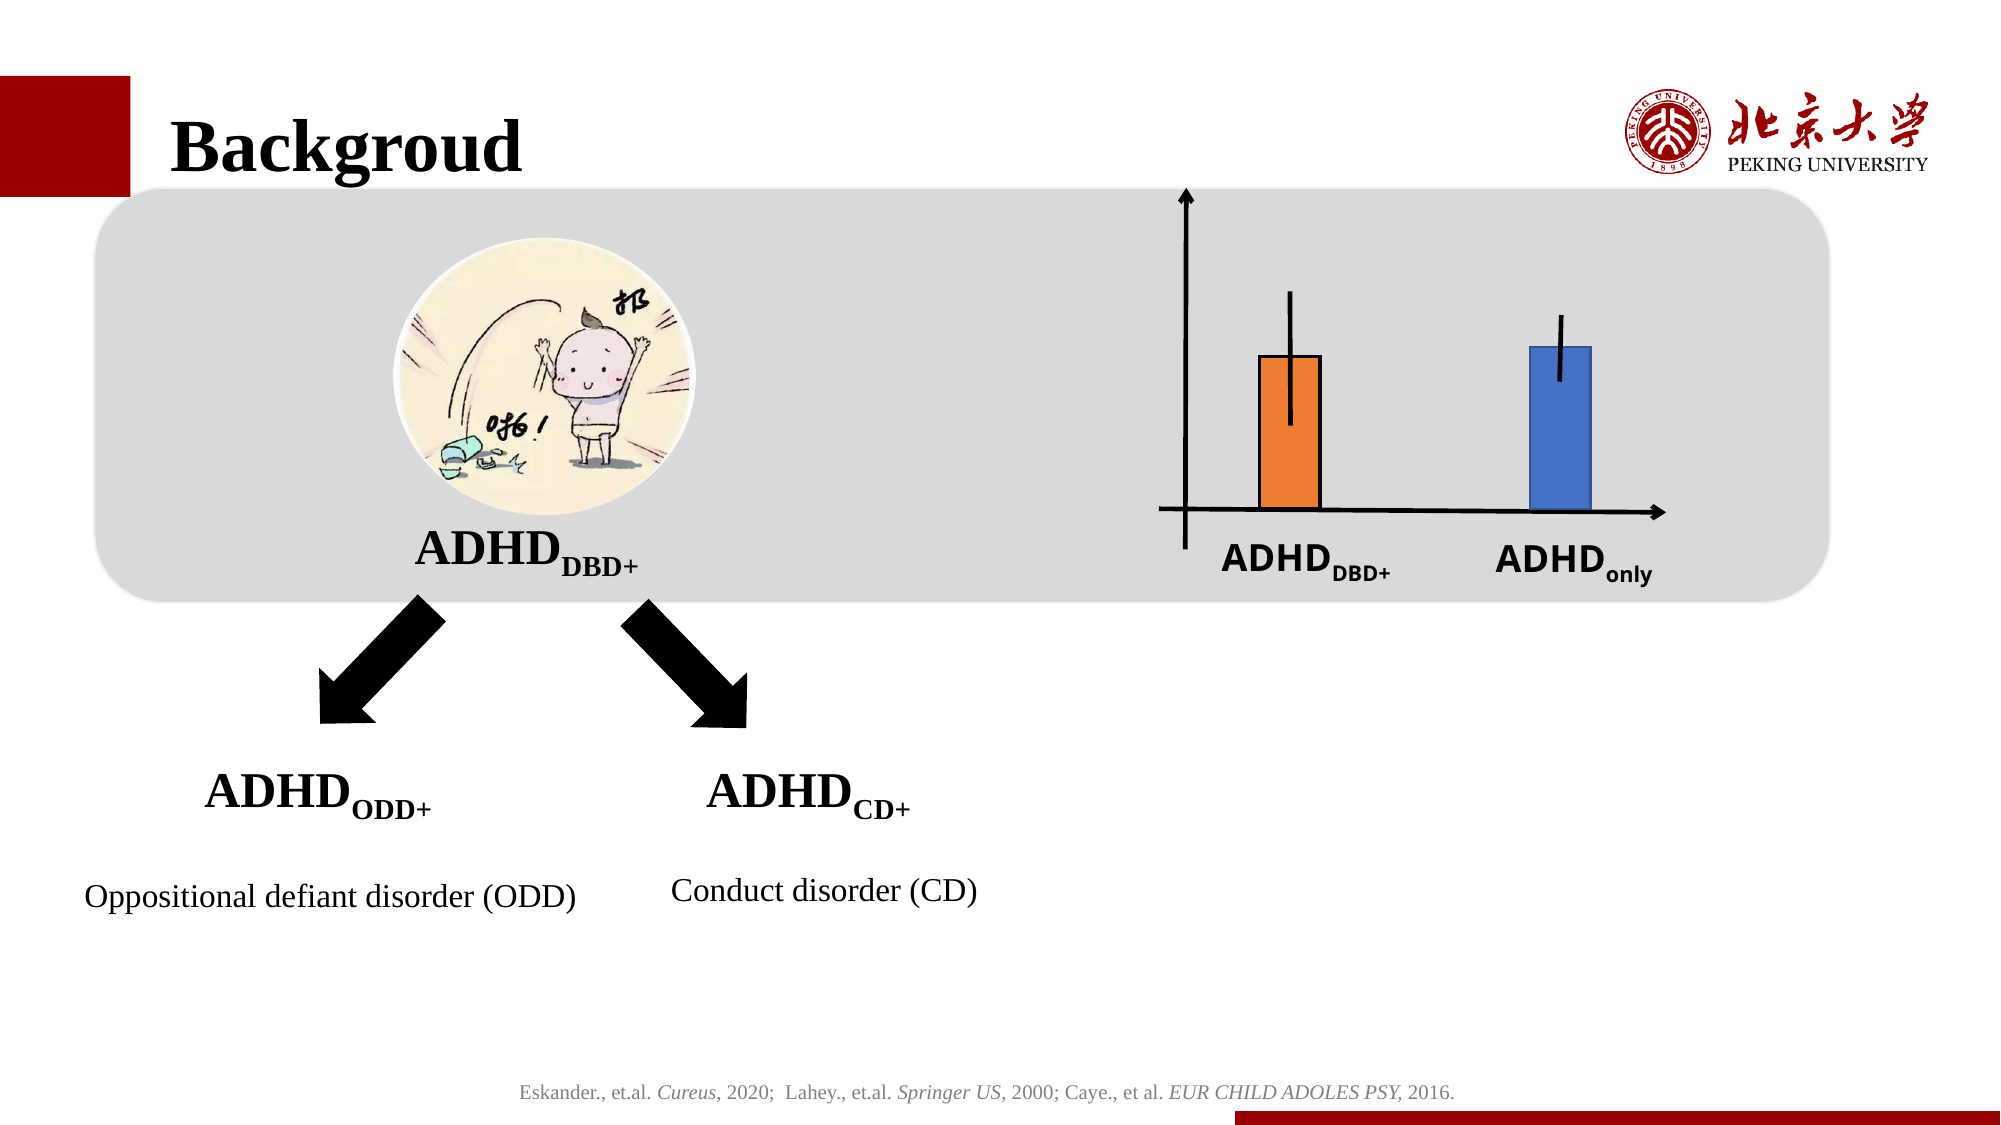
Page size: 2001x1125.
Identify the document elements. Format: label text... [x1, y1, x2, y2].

text_box [620, 598, 748, 729]
text_box [1258, 355, 1322, 508]
text_box [93, 186, 1832, 605]
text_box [1158, 508, 1185, 513]
text_box ADHDDBD+ [414, 516, 676, 583]
text_box Backgroud [156, 89, 539, 195]
text_box Oppositional defiant disorder (ODD) [84, 854, 725, 975]
text_box Eskander., et.al. Cureus, 2020; Lahey., et.al. Springer US, 2000; Caye., et al. EUR CHILD ADOLES PSY, 2016. [308, 1070, 1667, 1111]
picture [1625, 89, 1928, 174]
text_box ADHDonly [1480, 527, 1668, 594]
slide_number [1412, 1042, 1863, 1103]
text_box ADHDDBD+ [1206, 526, 1406, 593]
text_box [1529, 346, 1592, 508]
text_box ADHDCD+ [706, 757, 1024, 826]
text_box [1187, 508, 1667, 513]
text_box [1234, 1110, 2000, 1125]
text_box Conduct disorder (CD) [670, 847, 1254, 908]
text_box ADHDODD+ [204, 757, 648, 826]
text_box [319, 594, 446, 724]
text_box [0, 75, 131, 198]
picture [393, 237, 696, 516]
